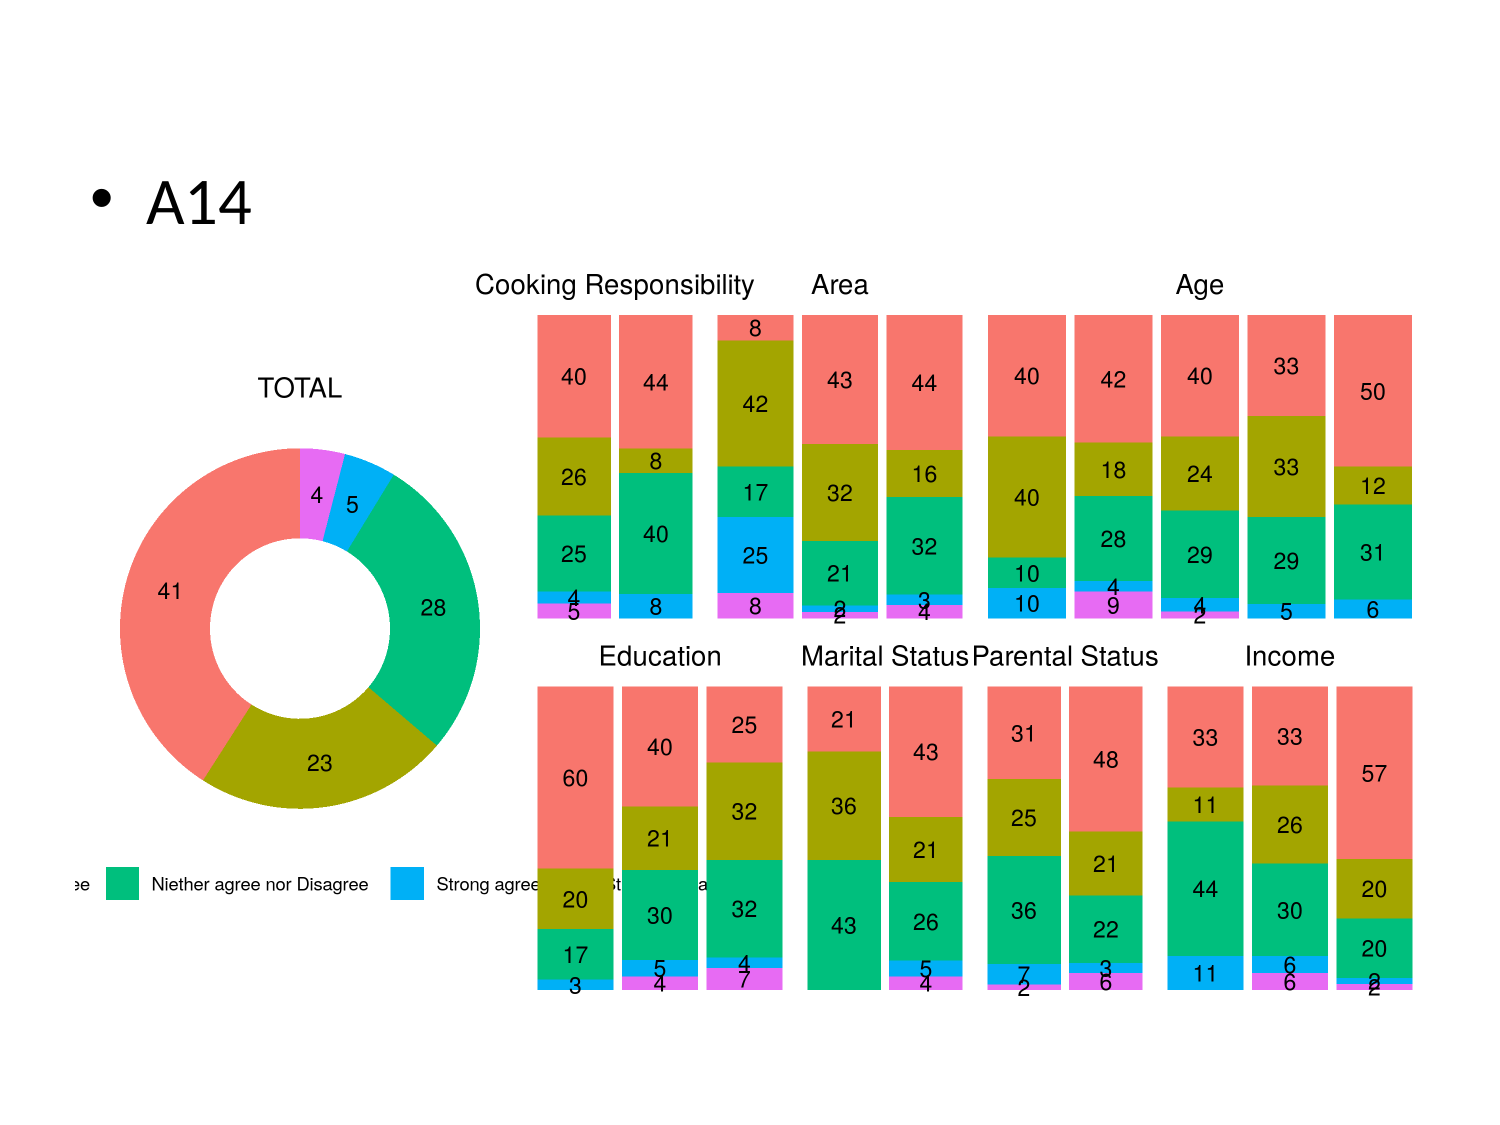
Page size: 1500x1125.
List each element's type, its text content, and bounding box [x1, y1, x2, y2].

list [74, 262, 1426, 1006]
list A14 [75, 149, 675, 260]
